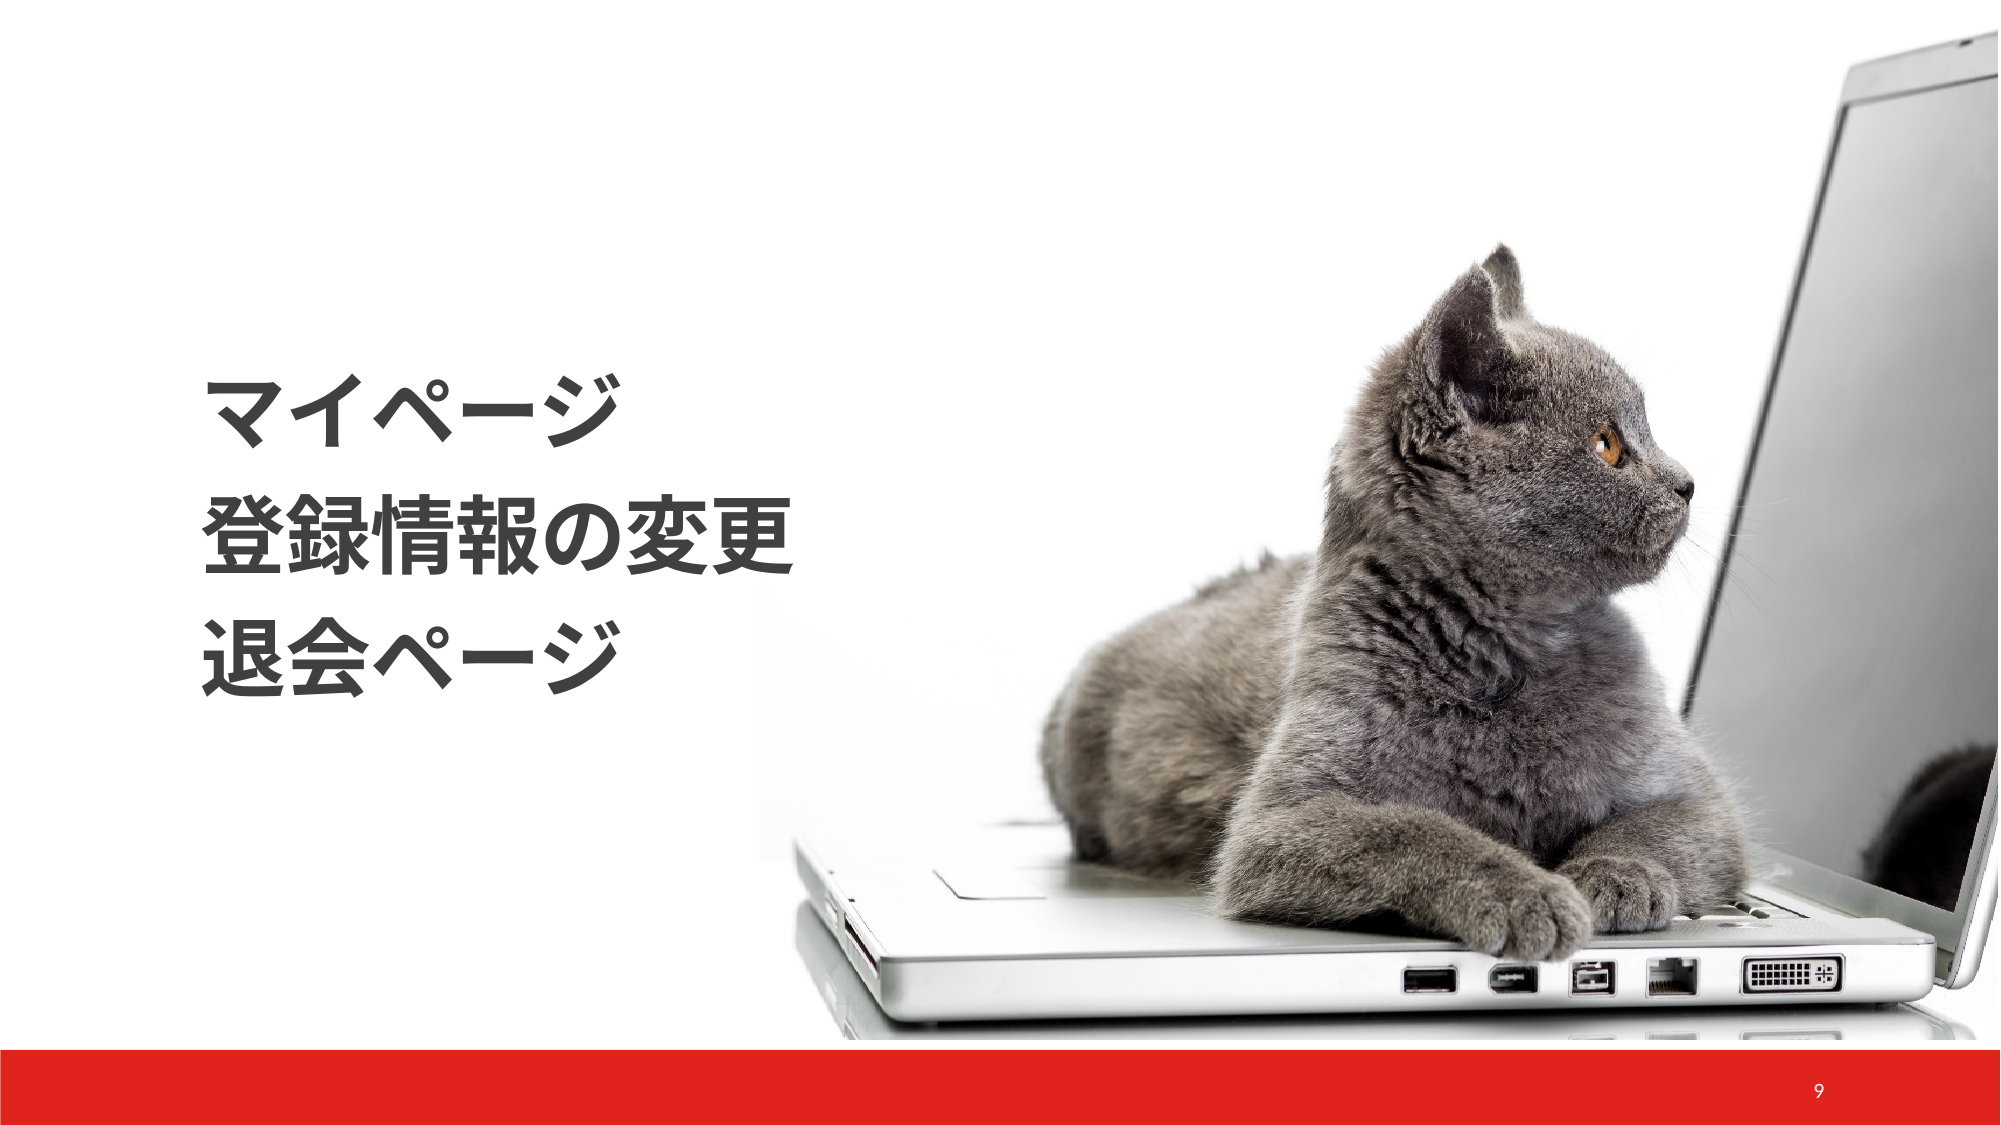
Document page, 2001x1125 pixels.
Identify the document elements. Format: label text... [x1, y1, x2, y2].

slide_number 9 [1624, 1059, 1840, 1120]
picture [759, 0, 1999, 1041]
title マイページ 登録情報の変更 退会ページ [185, 327, 757, 716]
